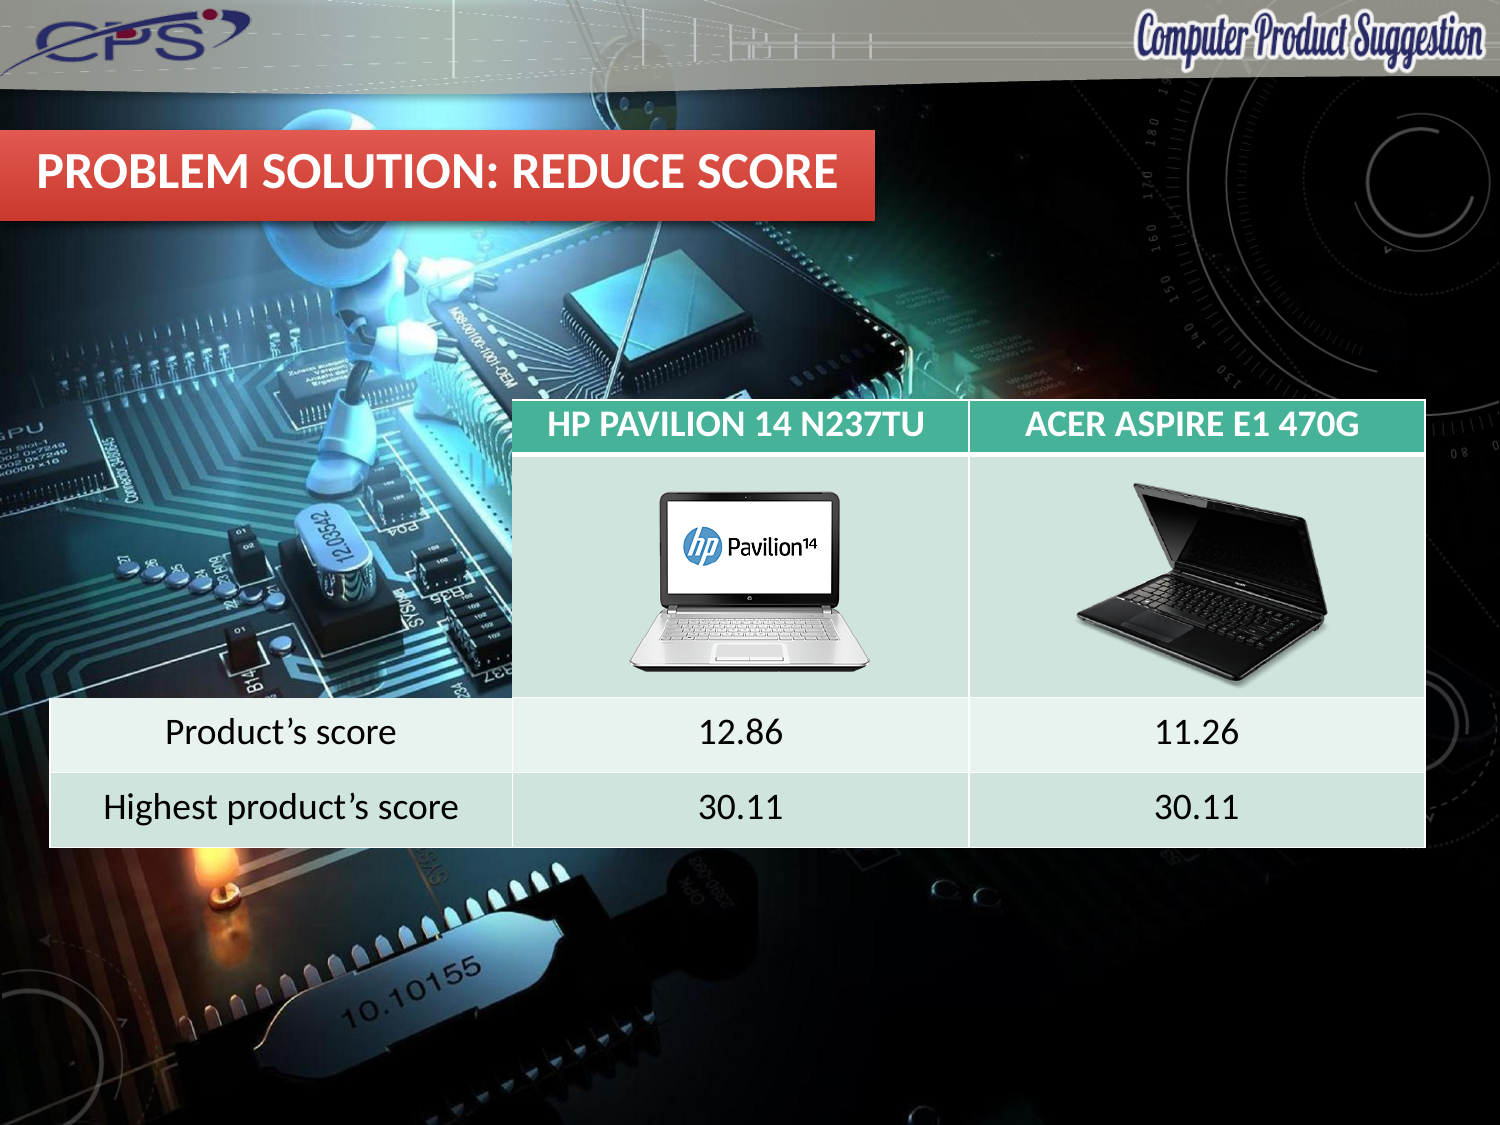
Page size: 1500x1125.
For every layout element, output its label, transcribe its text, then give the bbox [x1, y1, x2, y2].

table_cell 30.11 [513, 773, 968, 847]
picture [1122, 0, 1500, 76]
table_cell [512, 457, 968, 697]
table_cell [50, 454, 512, 698]
table_cell [970, 457, 1424, 697]
table_cell Highest product’s score [51, 773, 512, 847]
text_box Problem solution: reduce score [0, 130, 875, 221]
table_cell 30.11 [970, 773, 1424, 847]
table_cell Product’s score [51, 698, 512, 772]
table_cell 11.26 [970, 698, 1424, 772]
table_header ACER ASPIRE E1 470G [970, 401, 1424, 452]
text_box [0, 0, 1119, 95]
table_cell 12.86 [513, 698, 968, 772]
table_header [50, 400, 512, 454]
table_header HP PAVILION 14 N237TU [512, 401, 968, 452]
picture [0, 7, 265, 86]
picture [0, 77, 1500, 1125]
